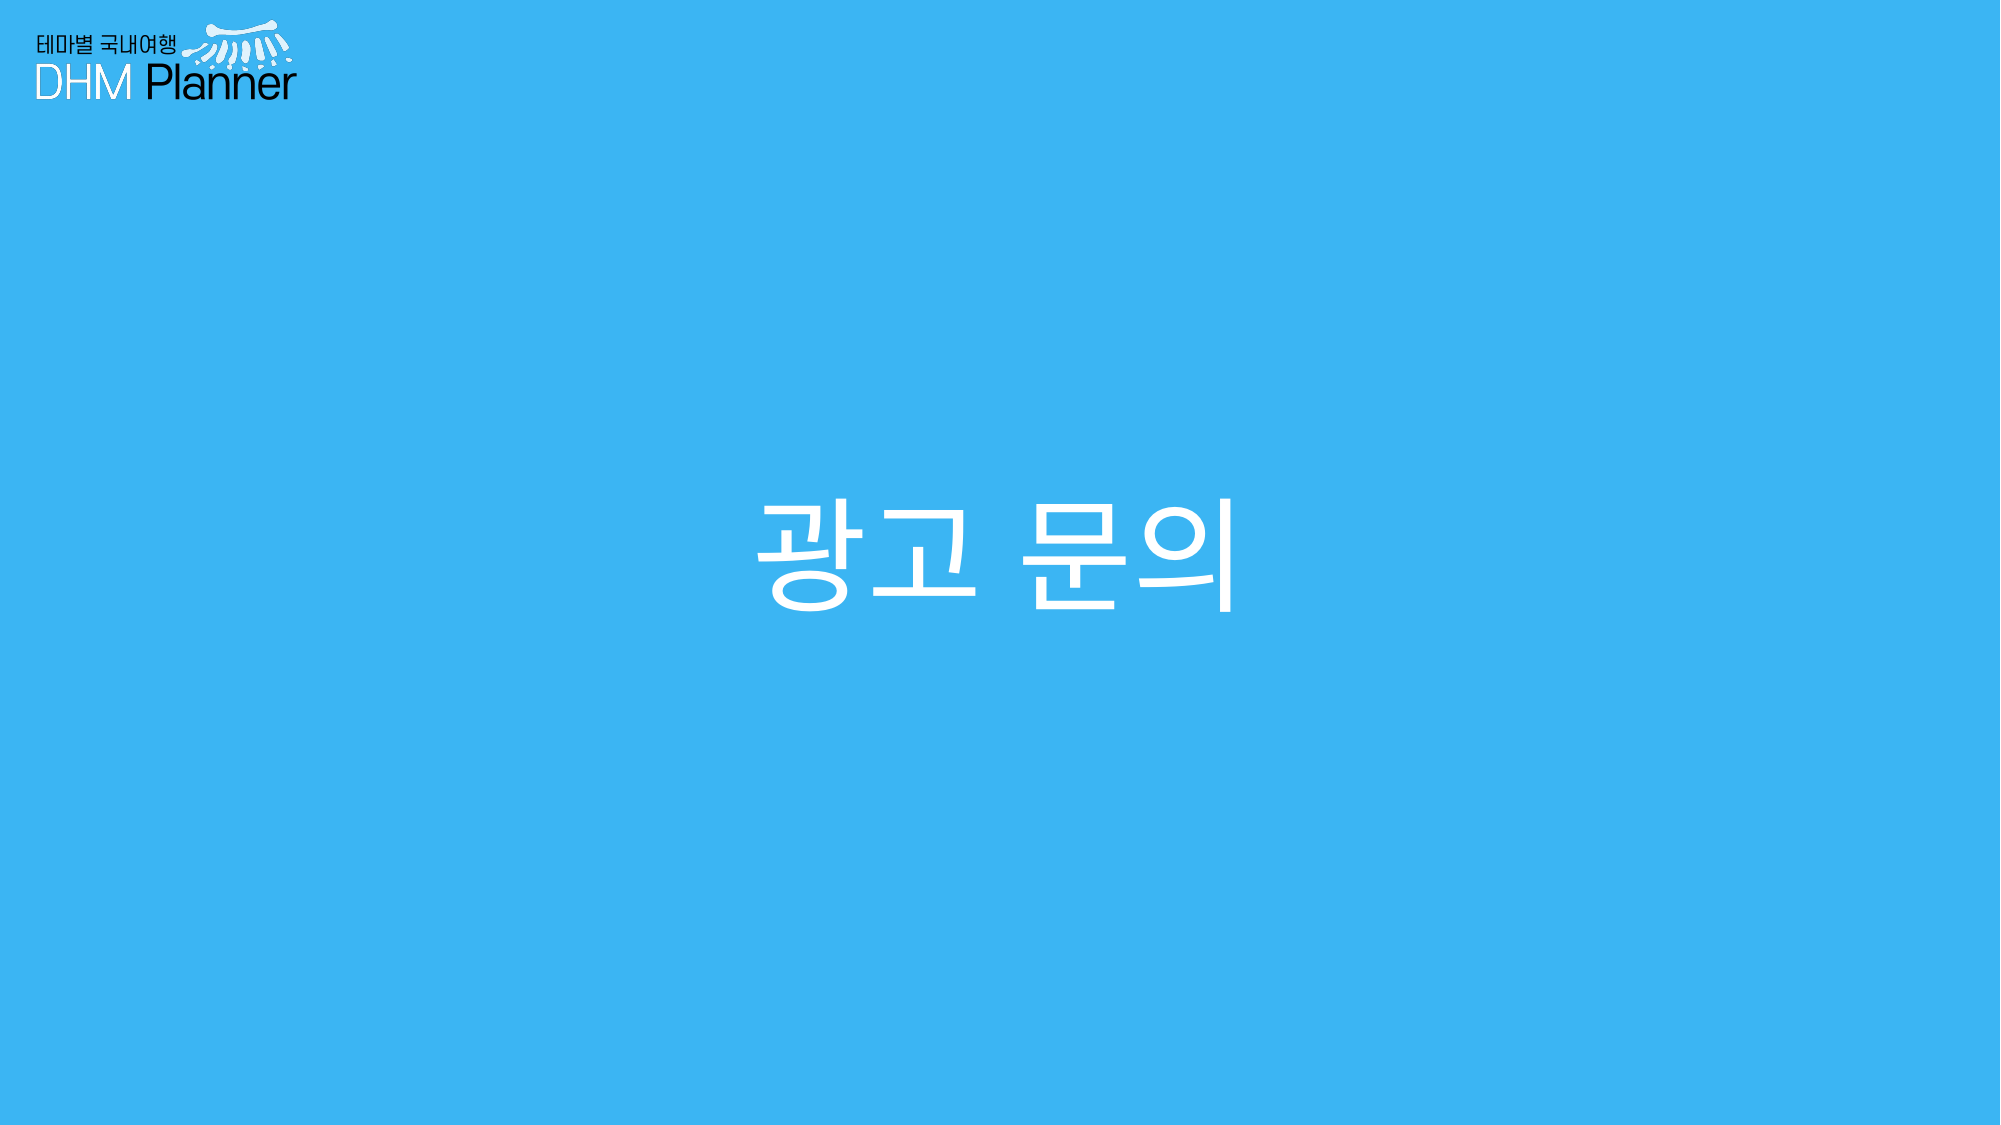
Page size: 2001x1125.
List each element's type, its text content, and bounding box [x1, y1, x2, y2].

picture [31, 13, 299, 121]
title 광고 문의 [613, 419, 1387, 706]
